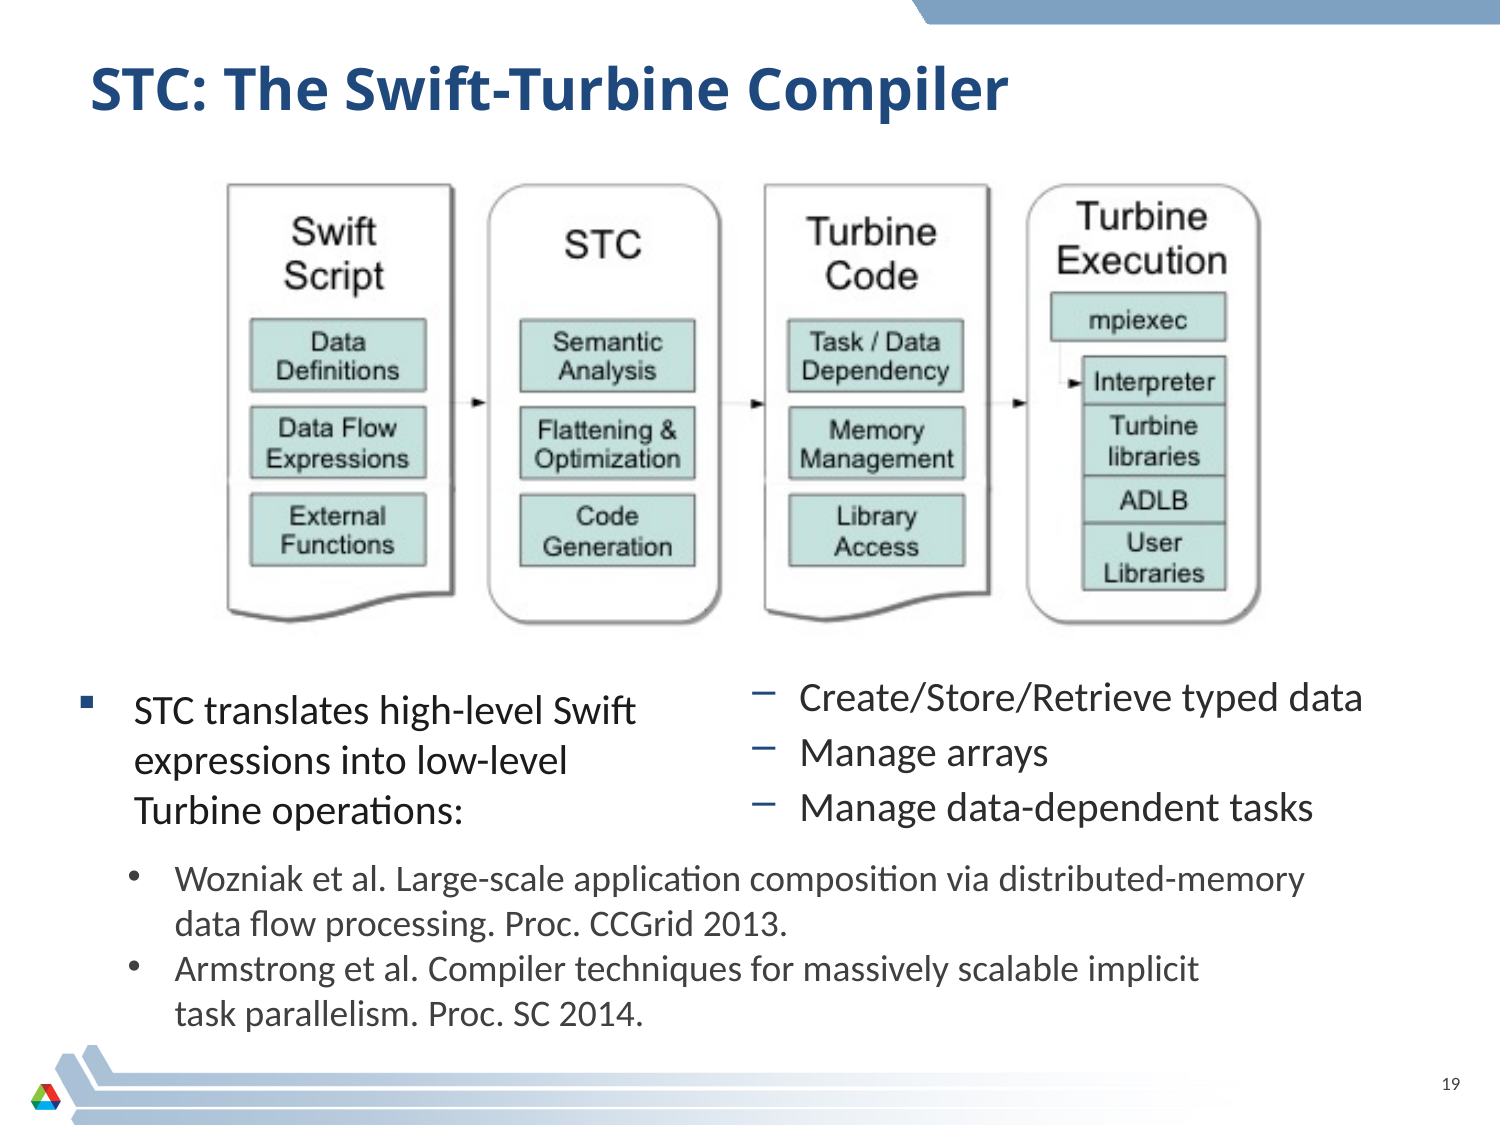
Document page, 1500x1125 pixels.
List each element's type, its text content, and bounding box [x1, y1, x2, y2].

text_box Wozniak et al. Large-scale application composition via distributed-memory data flow processing. Proc. CCGrid 2013. Armstrong et al. Compiler techniques for massively scalable implicit task parallelism. Proc. SC 2014. [112, 846, 1330, 1041]
title STC: The Swift-Turbine Compiler [74, 44, 1426, 233]
picture [0, 1037, 1500, 1125]
picture [0, 0, 1500, 26]
text_box Create/Store/Retrieve typed data Manage arrays Manage data-dependent tasks [662, 662, 1438, 1030]
list STC translates high-level Swift expressions into low-level Turbine operations: [62, 674, 662, 938]
slide_number 19 [1412, 1064, 1476, 1125]
picture [212, 162, 1273, 639]
